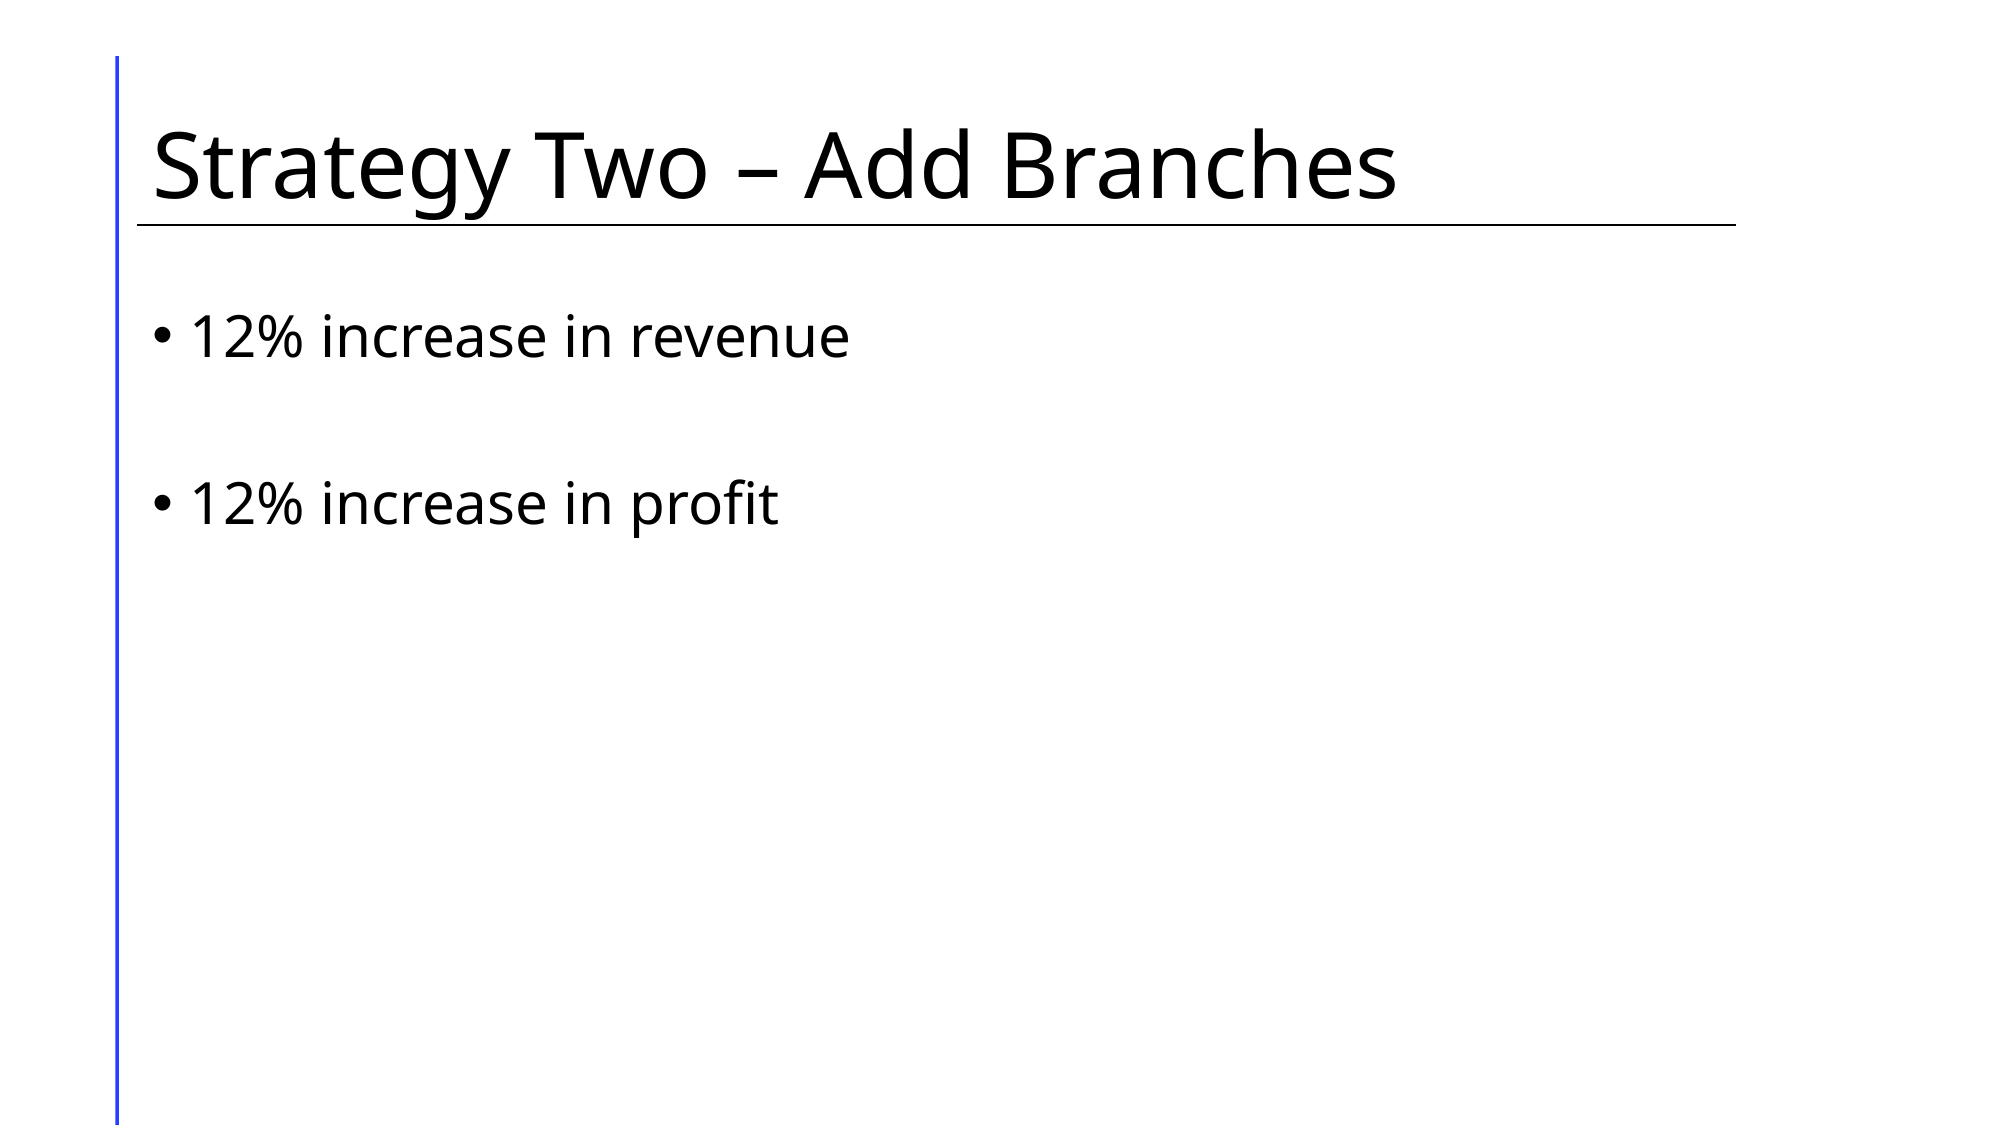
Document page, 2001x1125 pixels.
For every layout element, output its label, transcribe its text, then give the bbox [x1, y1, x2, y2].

title Strategy Two – Add Branches [137, 59, 1863, 278]
list 12% increase in revenue 12% increase in profit [137, 299, 1863, 1014]
